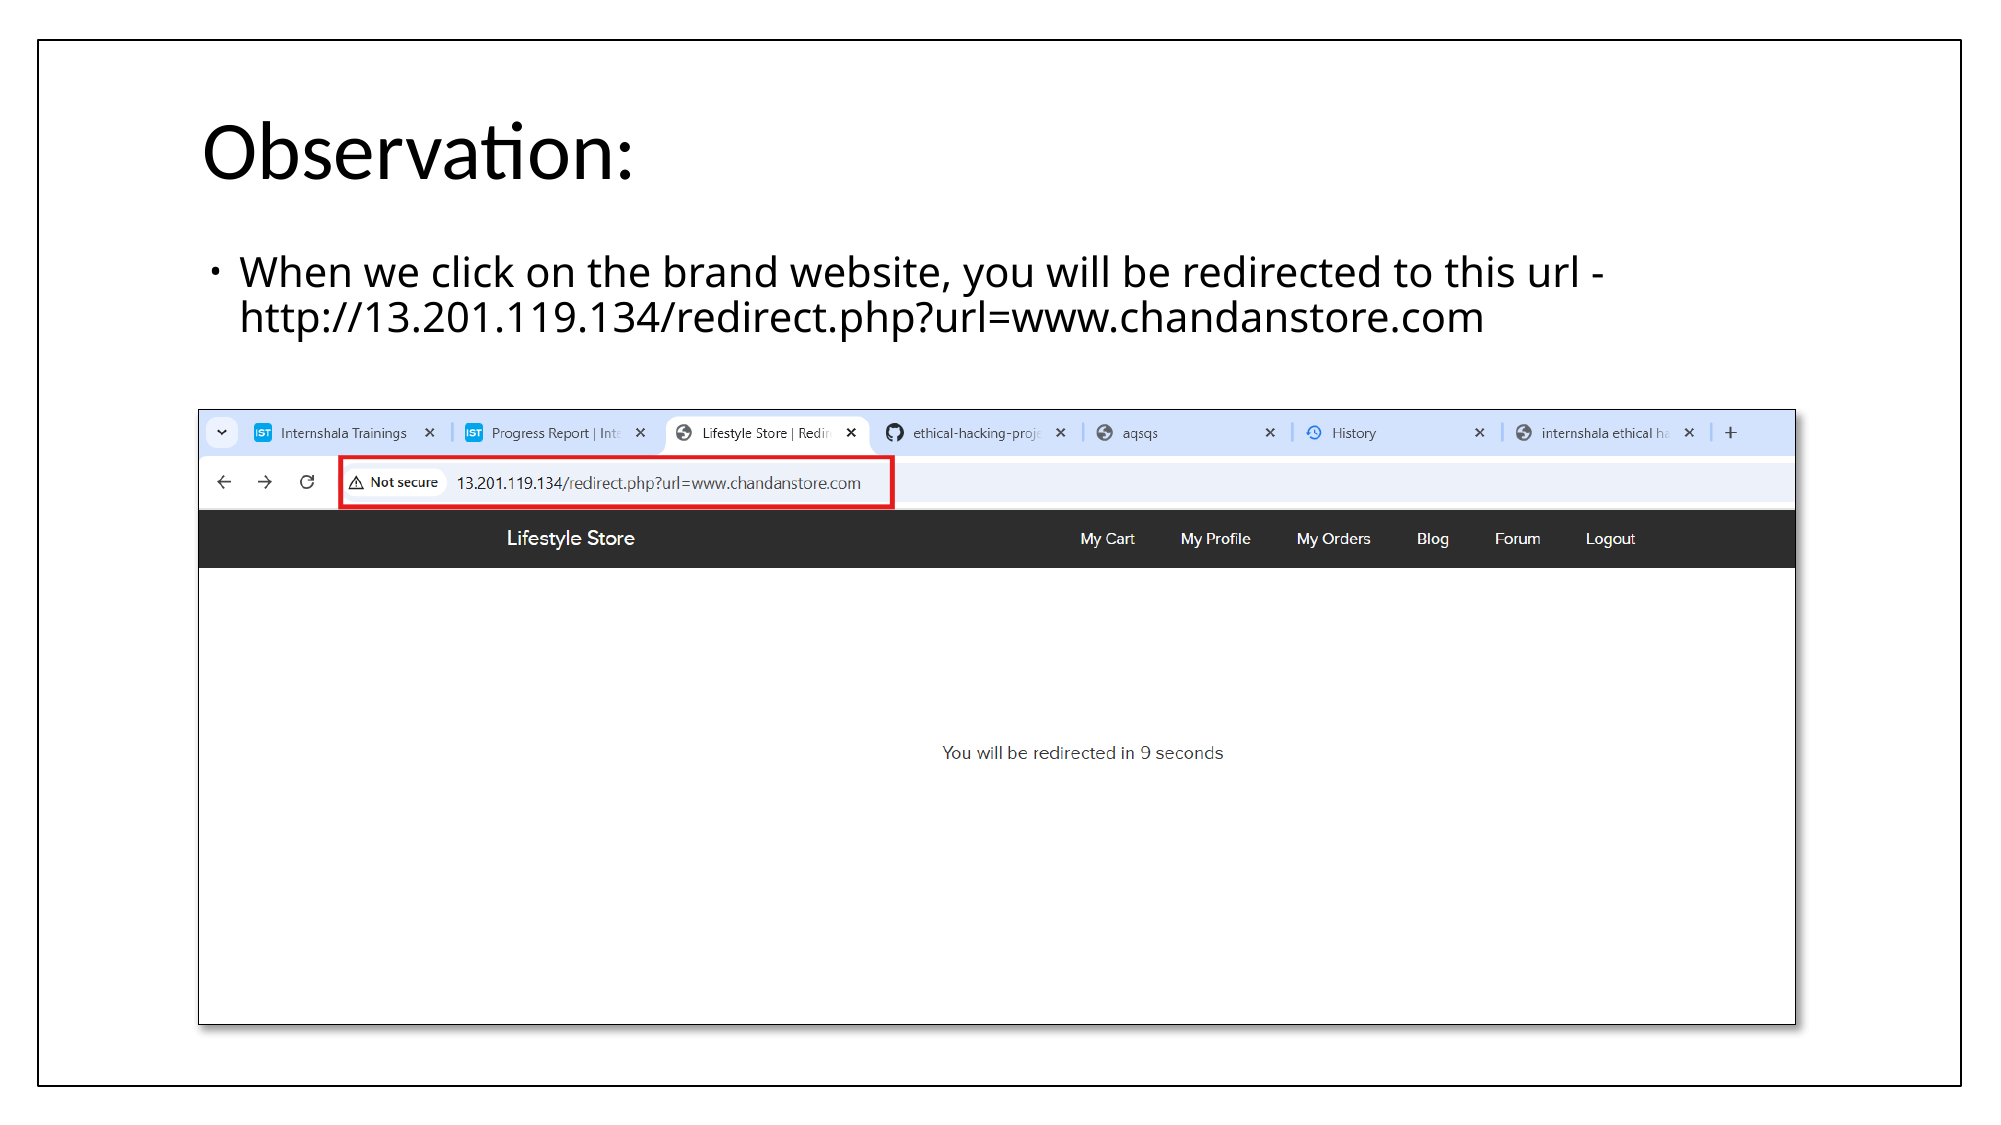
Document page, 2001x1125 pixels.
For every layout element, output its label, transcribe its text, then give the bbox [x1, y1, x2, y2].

list When we click on the brand website, you will be redirected to this url - http://13.201.119.134/redirect.php?url=www.chandanstore.com [186, 243, 1807, 907]
picture [197, 409, 1796, 1026]
title Observation: [187, 99, 1808, 207]
